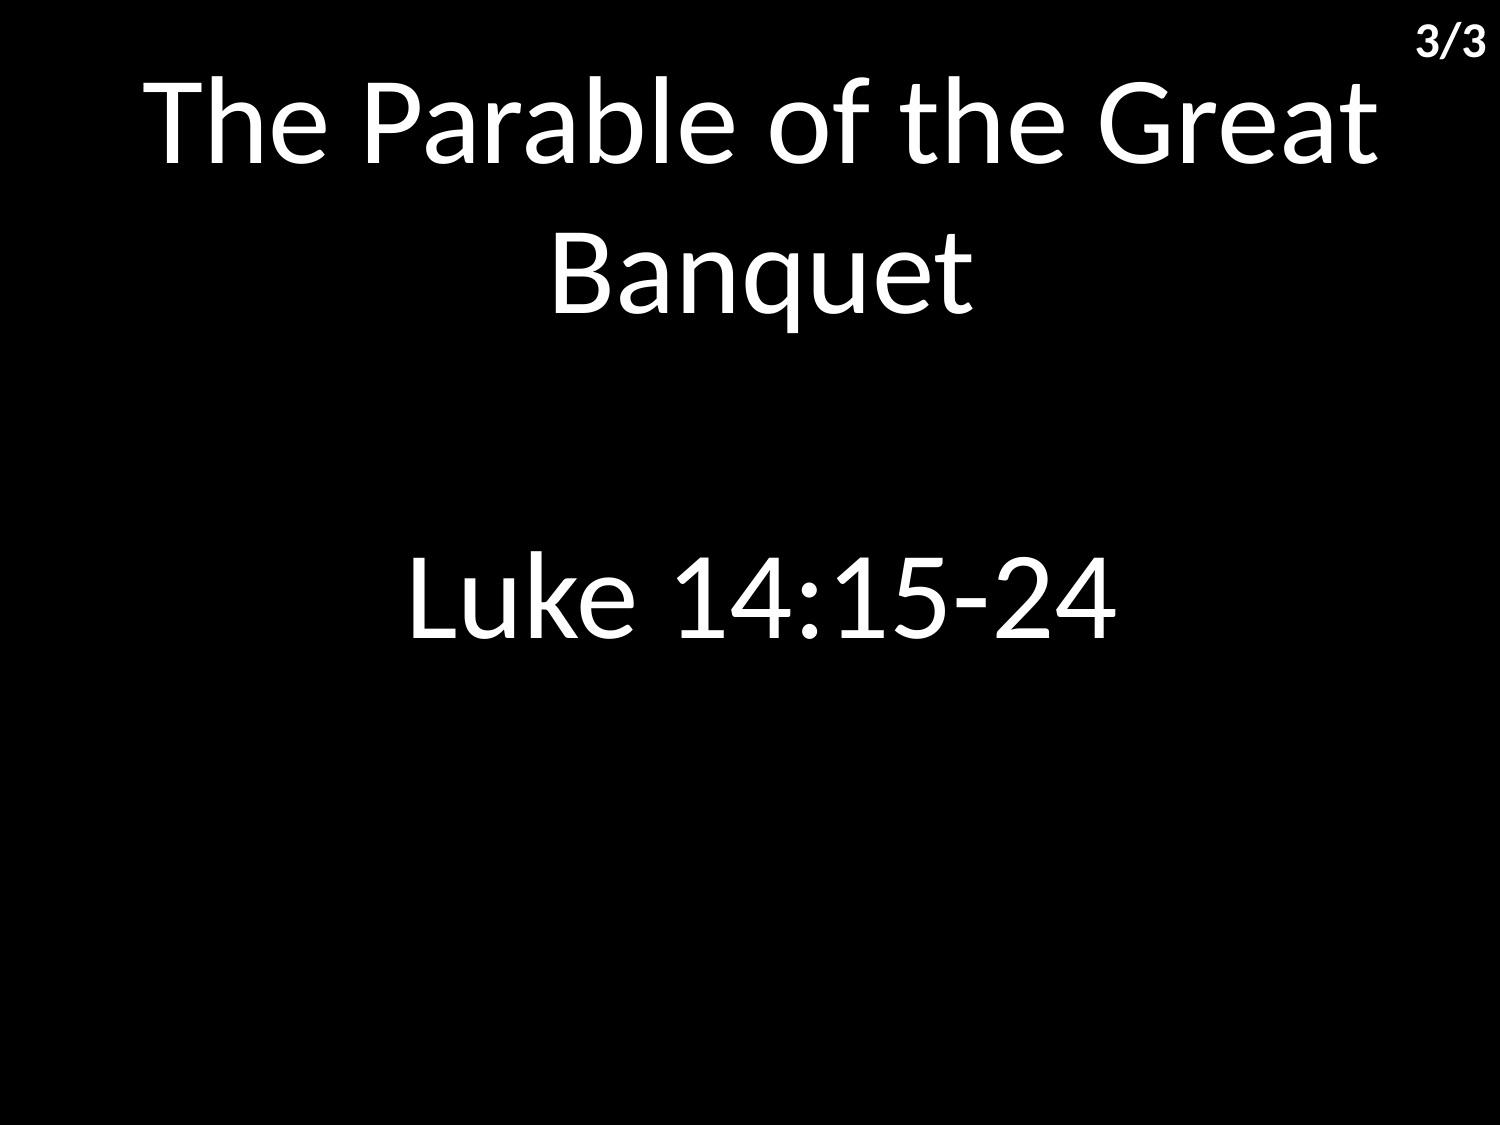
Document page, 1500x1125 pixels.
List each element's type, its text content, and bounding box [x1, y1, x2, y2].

subtitle The Parable of the Great Banquet Luke 14:15-24 [53, 30, 1471, 1094]
text_box 3/3 [1399, 0, 1500, 75]
